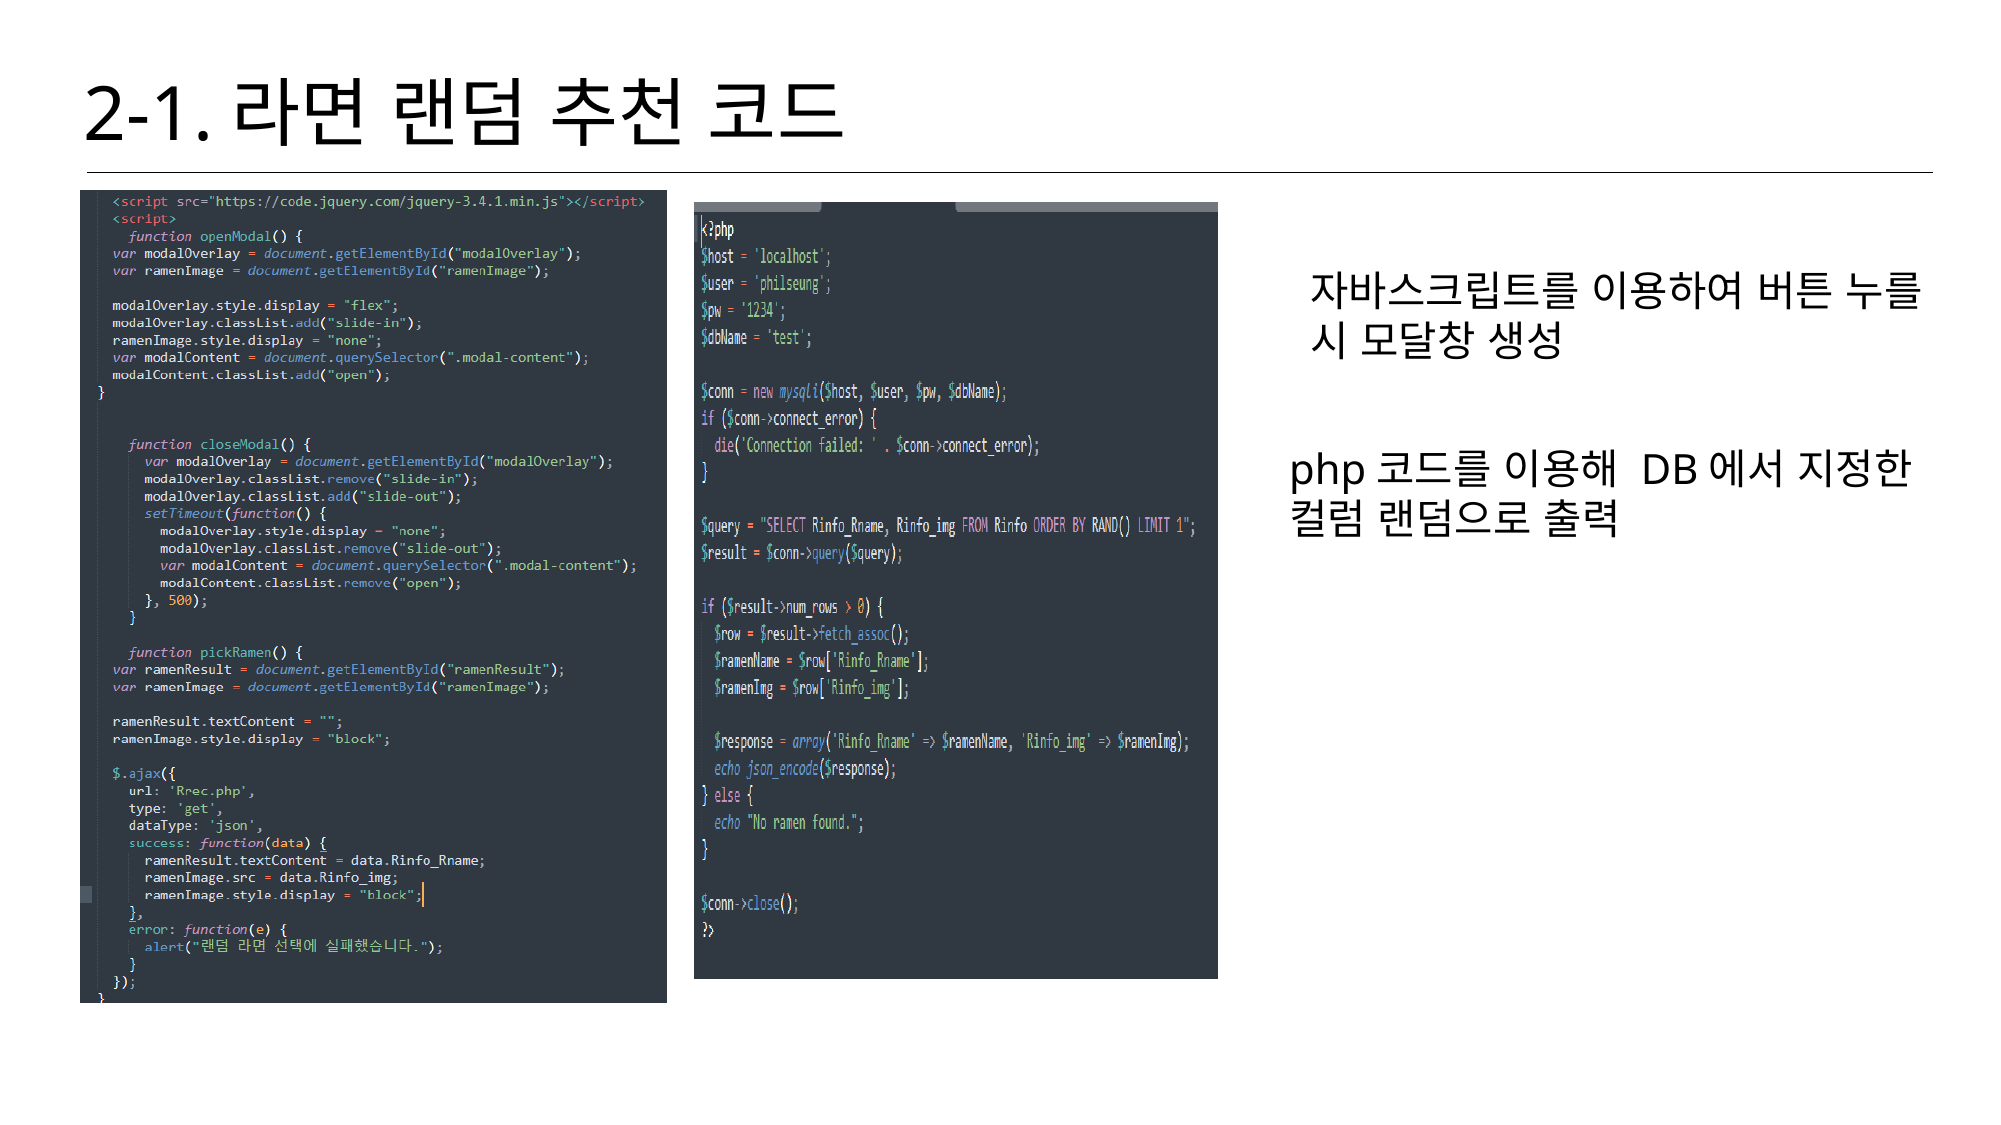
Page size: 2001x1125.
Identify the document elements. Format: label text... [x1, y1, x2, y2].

text_box php코드를 이용해 DB에서 지정한 컬럼 랜덤으로 출력 [1274, 435, 1950, 550]
picture [80, 190, 667, 1003]
text_box 2-1.라면 랜덤 추천 코드 [68, 57, 862, 163]
text_box 자바스크립트를 이용하여 버튼 누를 시 모달창 생성 [1295, 257, 1940, 373]
picture [694, 202, 1218, 979]
